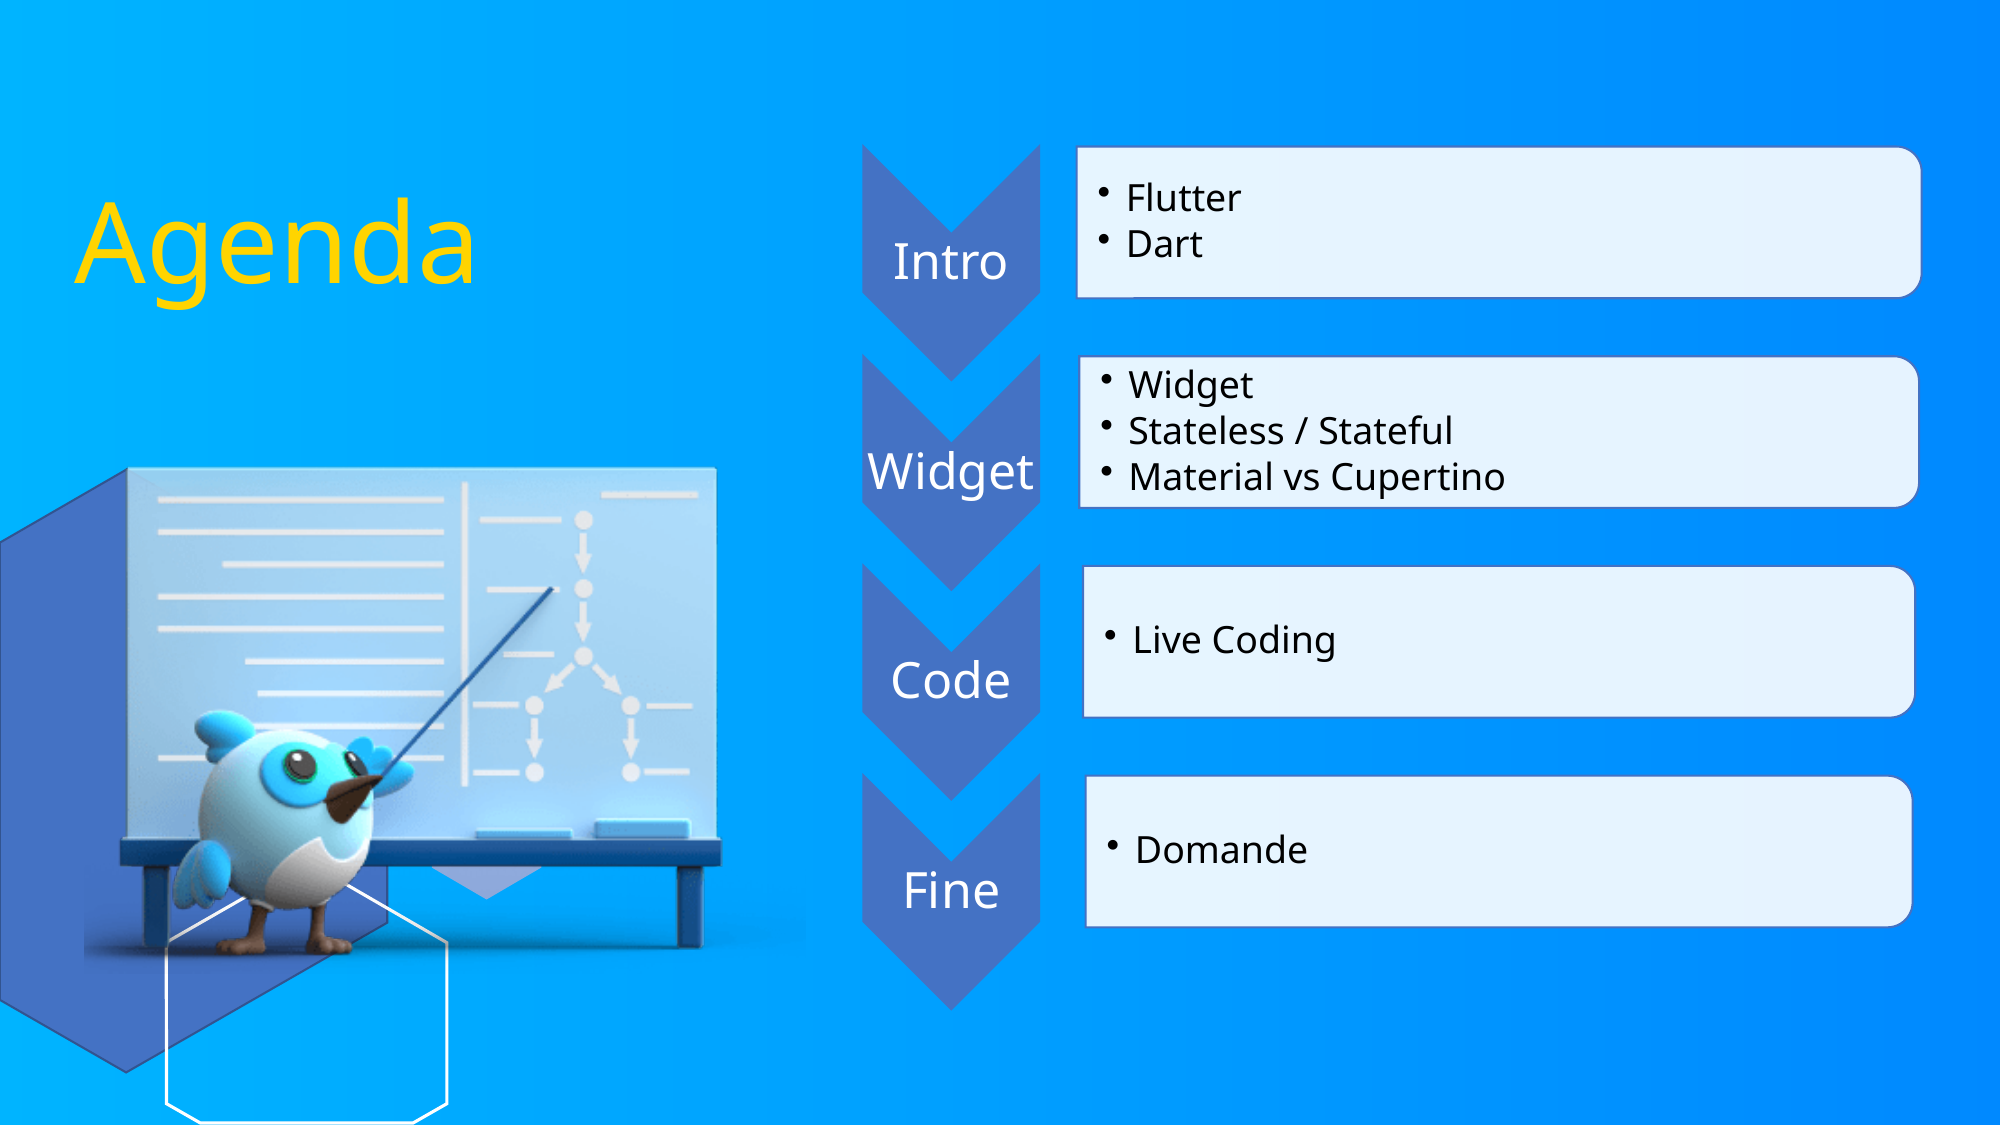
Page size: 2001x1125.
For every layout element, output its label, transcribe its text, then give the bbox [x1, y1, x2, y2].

picture [158, 305, 195, 309]
title Agenda [59, 178, 684, 305]
picture [83, 0, 809, 1125]
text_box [844, 146, 1941, 1010]
